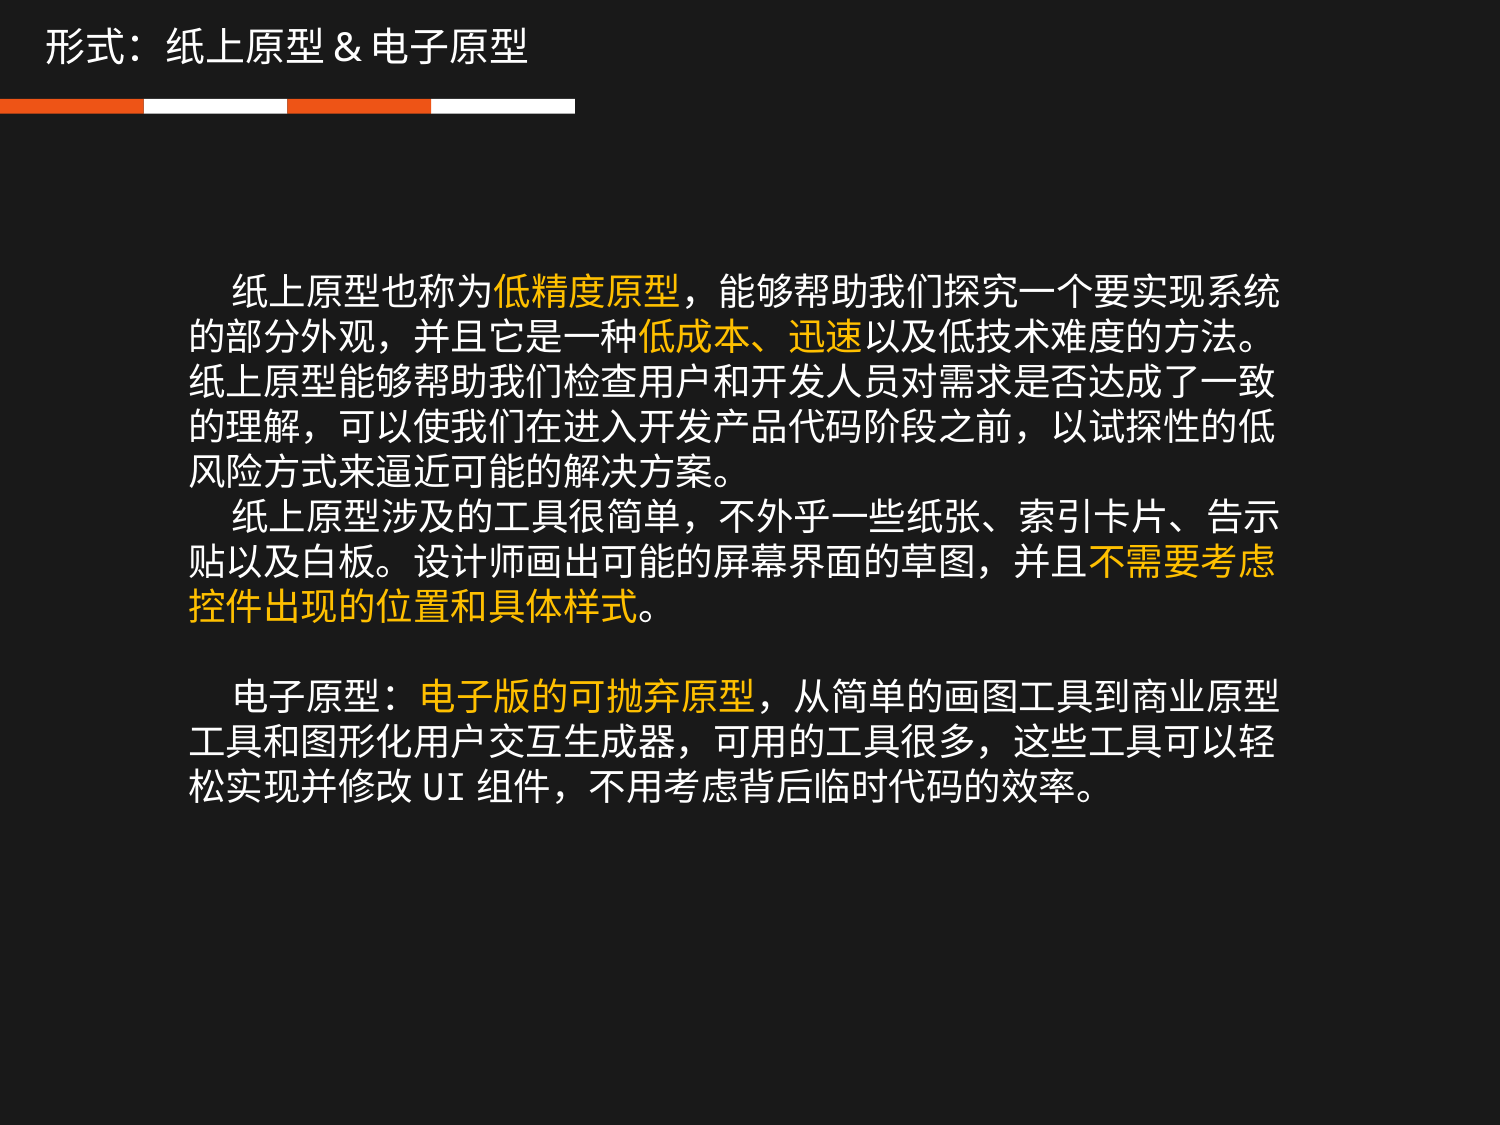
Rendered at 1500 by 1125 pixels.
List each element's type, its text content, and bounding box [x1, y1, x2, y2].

text_box [145, 98, 286, 115]
text_box [0, 98, 145, 115]
text_box [432, 98, 576, 115]
text_box [286, 98, 432, 115]
text_box 纸上原型也称为低精度原型，能够帮助我们探究一个要实现系统的部分外观，并且它是一种低成本、迅速以及低技术难度的方法。纸上原型能够帮助我们检查用户和开发人员对需求是否达成了一致的理解，可以使我们在进入开发产品代码阶段之前，以试探性的低风险方式来逼近可能的解决方案。 纸上原型涉及的工具很简单，不外乎一些纸张、索引卡片、告示贴以及白板。设计师画出可能的屏幕界面的草图，并且不需要考虑控件出现的位置和具体样式。 电子原型：电子版的可抛弃原型，从简单的画图工具到商业原型工具和图形化用户交互生成器，可用的工具很多，这些工具可以轻松实现并修改UI组件，不用考虑背后临时代码的效率。 [173, 260, 1302, 816]
text_box 形式：纸上原型&电子原型 [0, 0, 575, 92]
